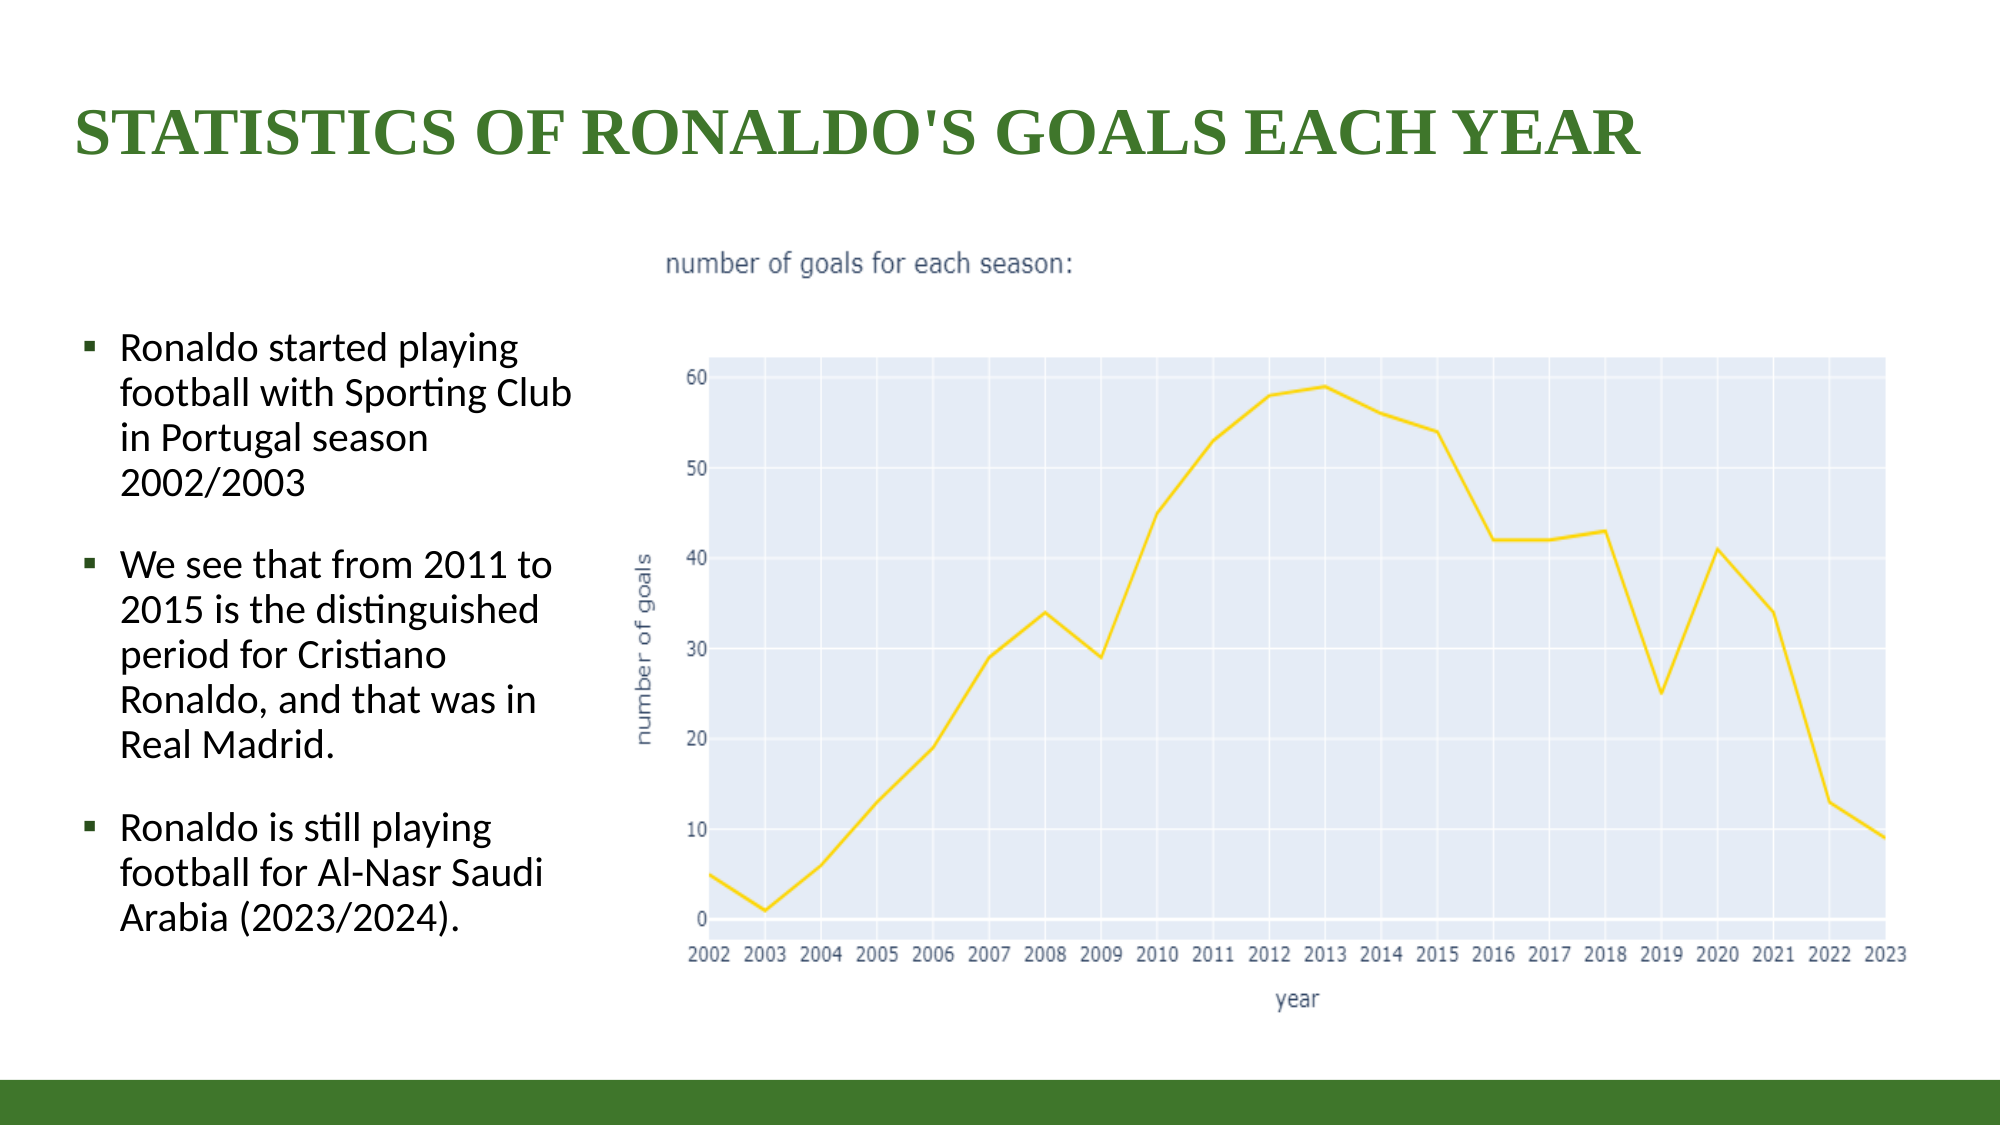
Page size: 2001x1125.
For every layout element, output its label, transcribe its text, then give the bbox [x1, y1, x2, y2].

list Ronaldo started playing football with Sporting Club in Portugal season 2002/2003 We see that from 2011 to 2015 is the distinguished period for Cristiano Ronaldo, and that was in Real Madrid. Ronaldo is still playing football for Al-Nasr Saudi Arabia (2023/2024). [59, 317, 594, 947]
title Statistics of Ronaldo's goals each year [59, 61, 1729, 177]
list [594, 189, 2000, 1075]
